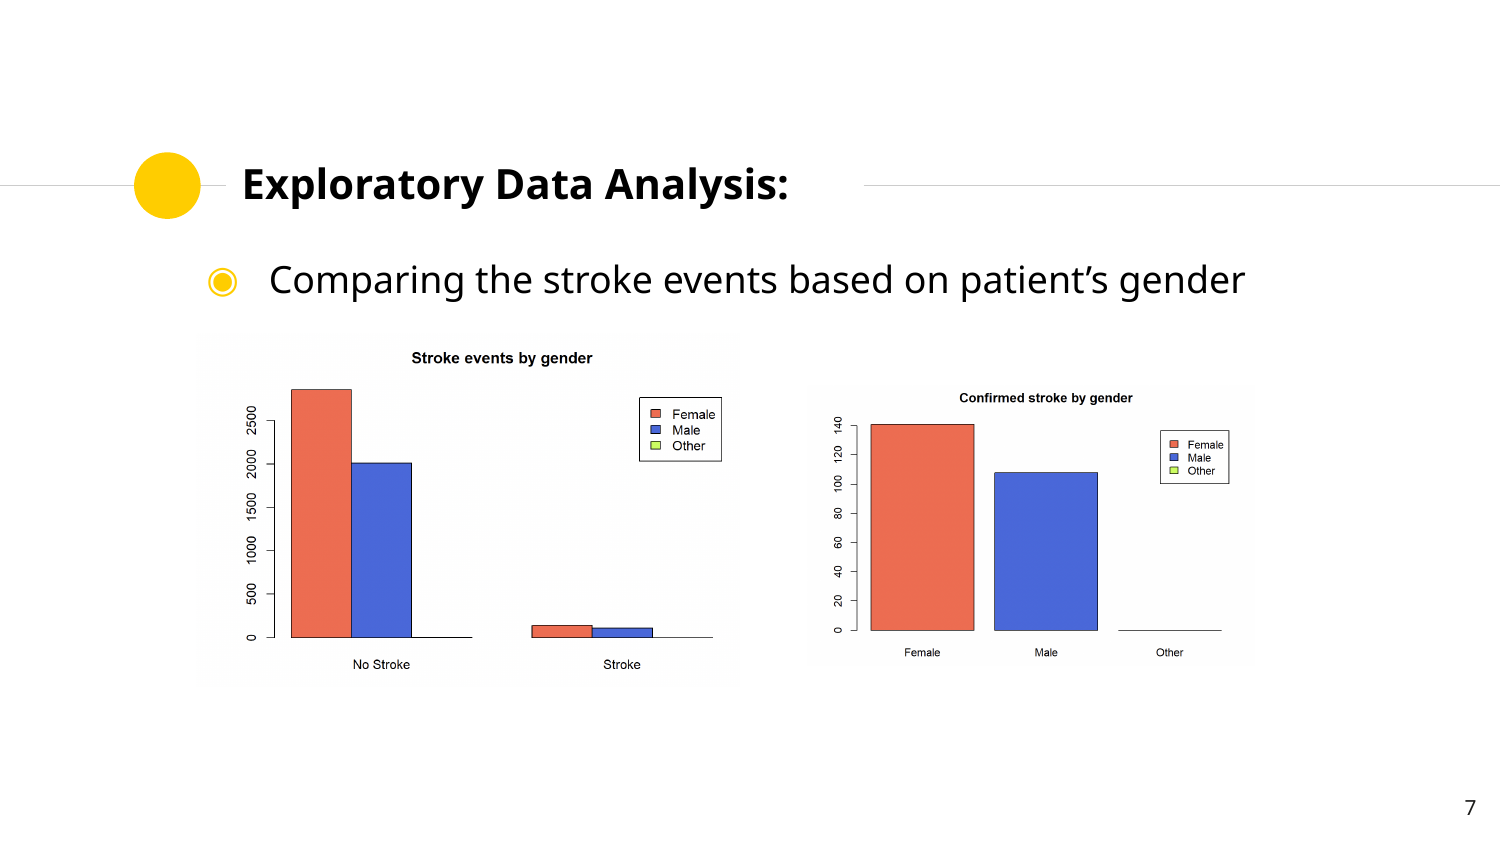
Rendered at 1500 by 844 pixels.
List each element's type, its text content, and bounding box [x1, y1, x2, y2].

title Exploratory Data Analysis: [226, 146, 863, 219]
picture [195, 333, 740, 687]
picture [806, 385, 1256, 666]
slide_number 7 [1401, 779, 1492, 844]
list Comparing the stroke events based on patient’s gender [178, 240, 1353, 780]
